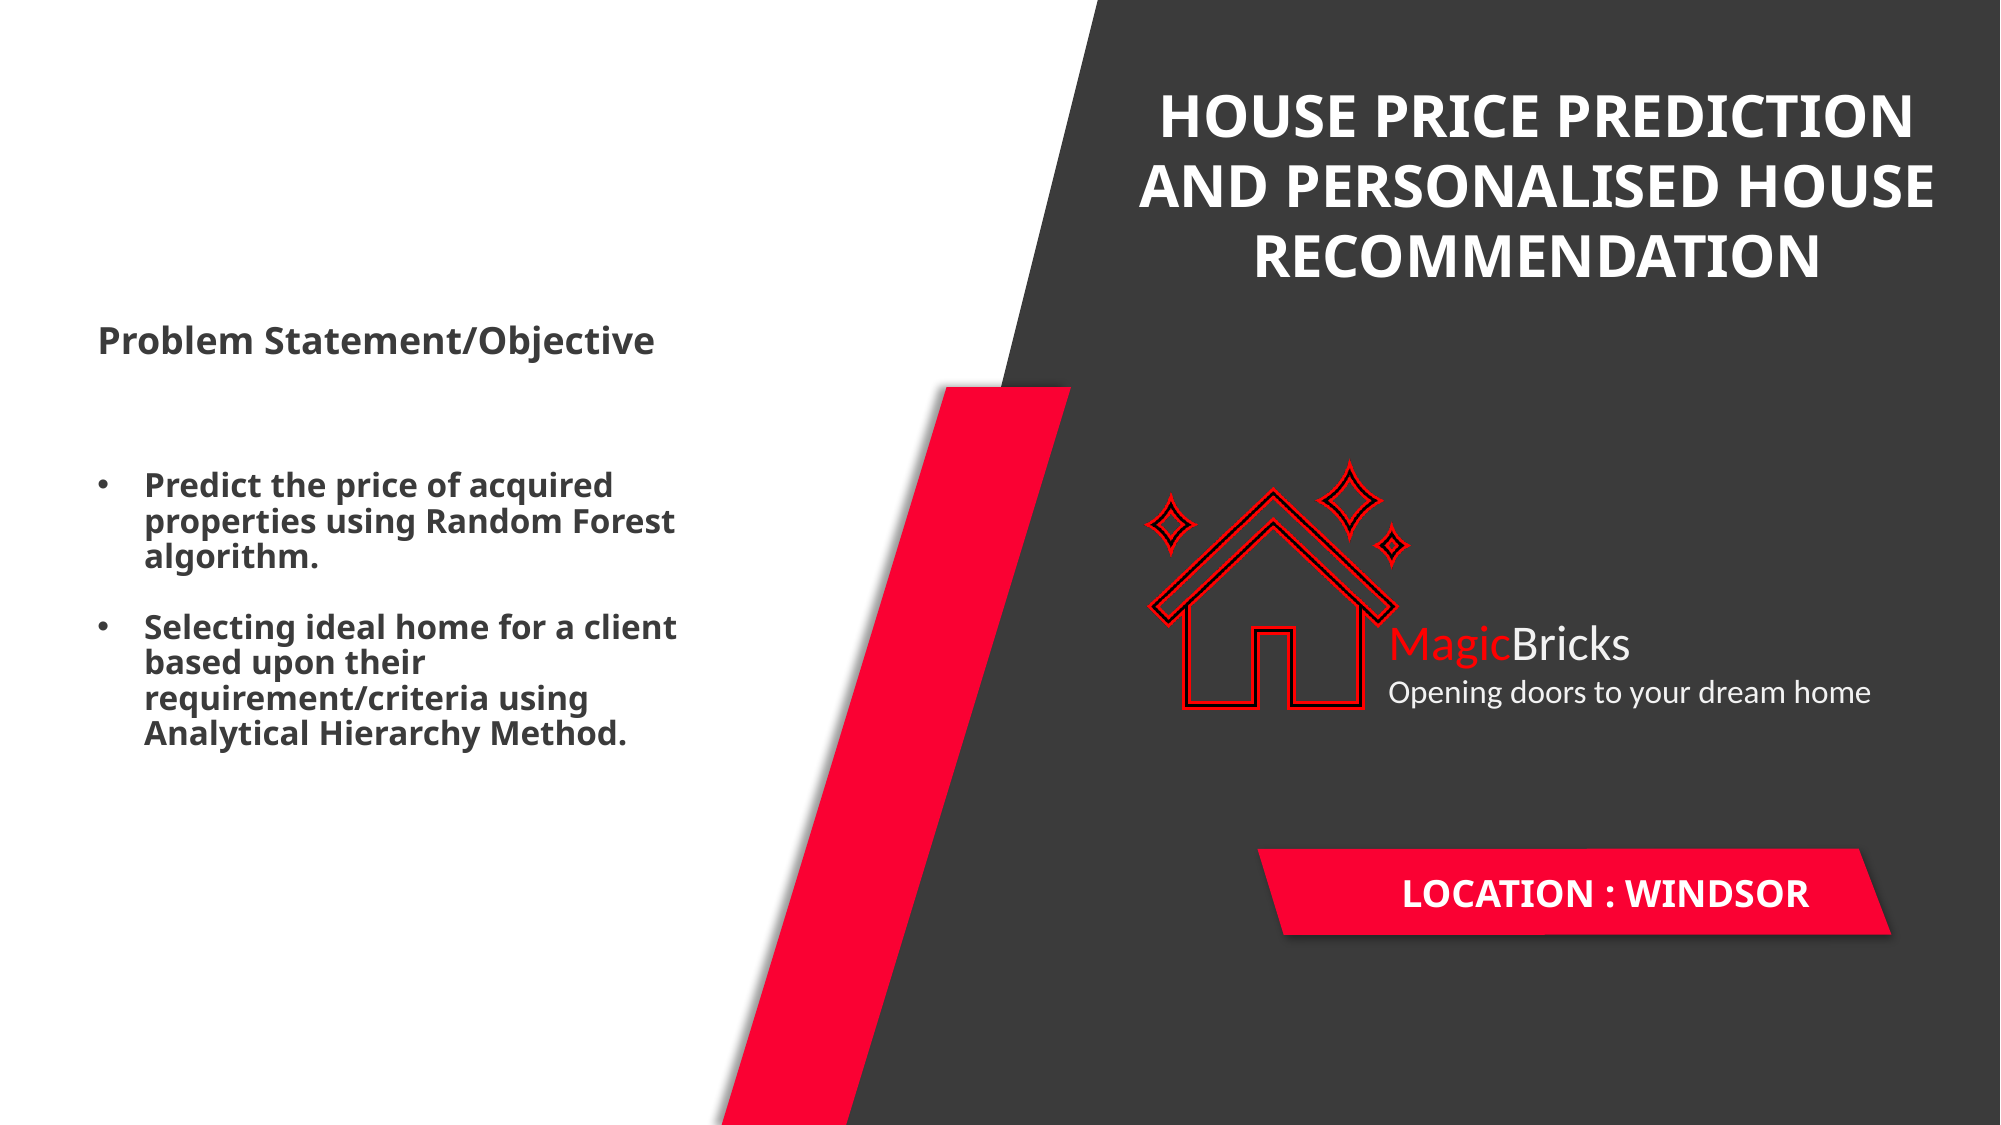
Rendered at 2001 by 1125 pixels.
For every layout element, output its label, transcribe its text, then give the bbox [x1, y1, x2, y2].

text_box Problem Statement/Objective Predict the price of acquired properties using Random Forest algorithm. Selecting ideal home for a client based upon their requirement/criteria using Analytical Hierarchy Method. [82, 319, 719, 1125]
text_box LOCATION : WINDSOR [1386, 862, 1843, 923]
text_box [720, 386, 1073, 1125]
text_box HOUSE PRICE PREDICTION AND PERSONALISED HOUSE RECOMMENDATION [1119, 71, 1956, 296]
text_box MagicBricks Opening doors to your dream home [1417, 602, 1986, 718]
picture [1129, 454, 1417, 741]
text_box [1256, 847, 1893, 936]
text_box [848, 0, 2000, 1125]
